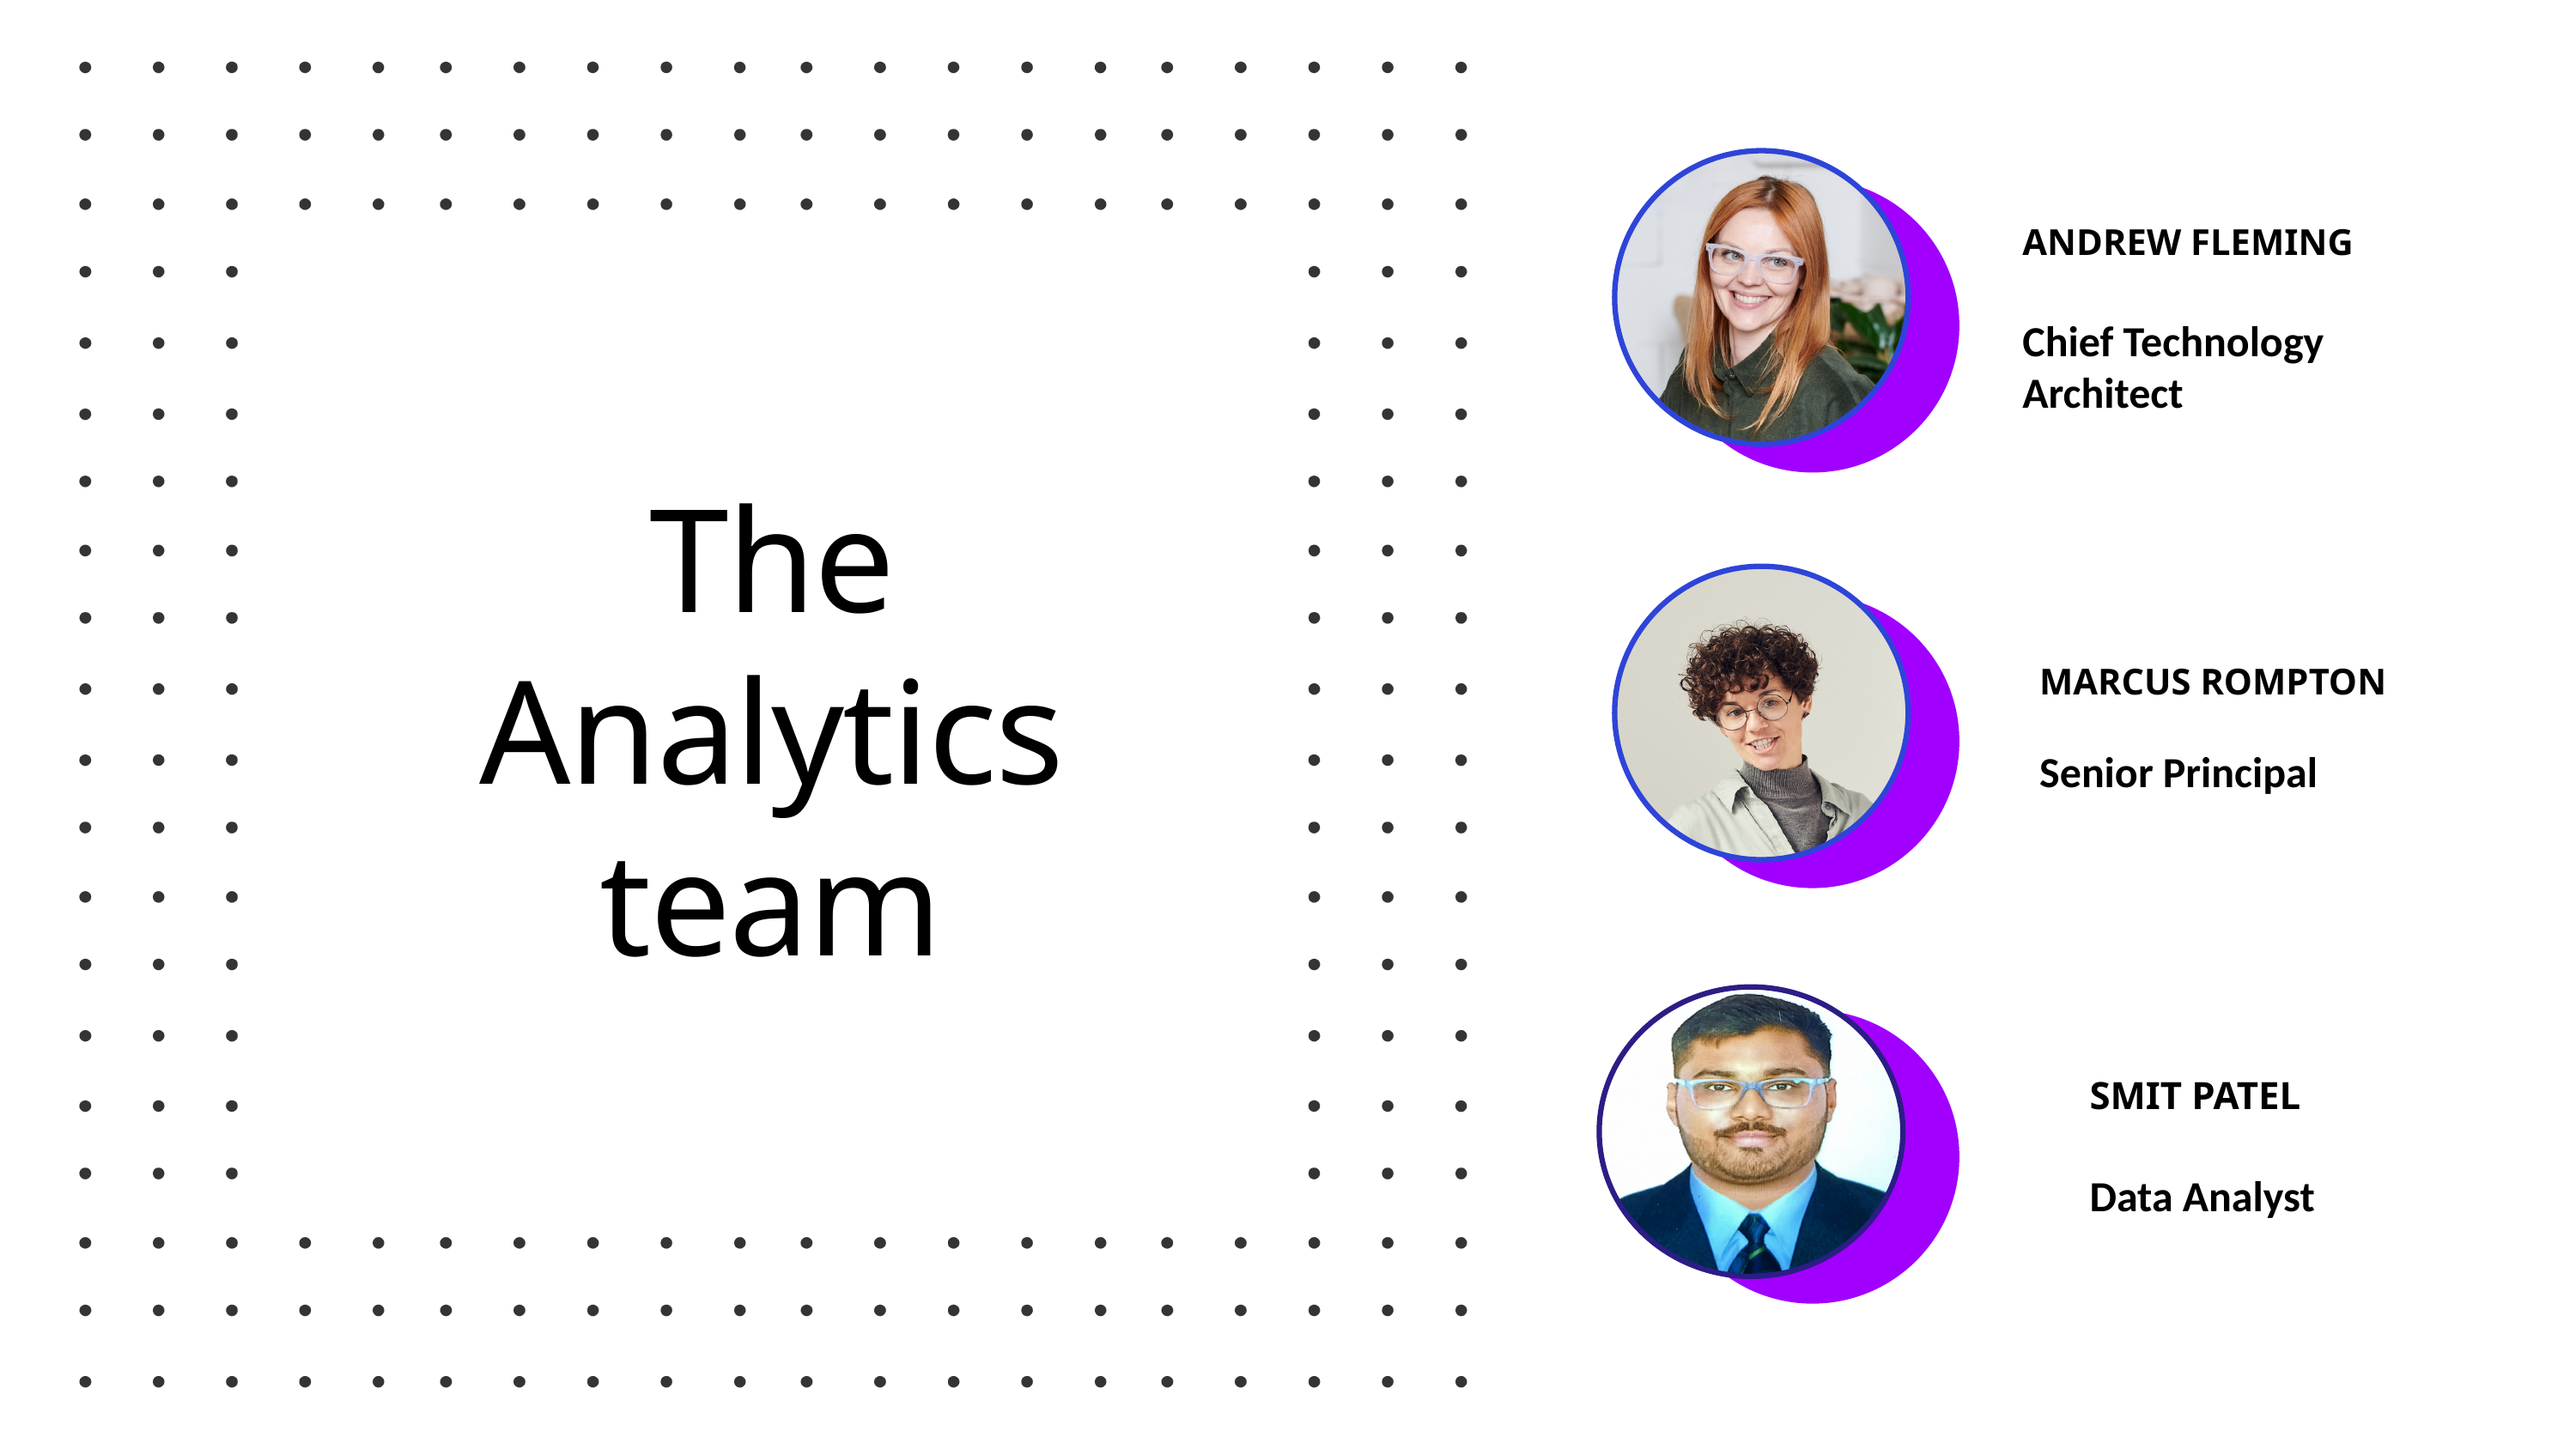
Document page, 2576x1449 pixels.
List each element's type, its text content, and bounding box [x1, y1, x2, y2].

text_box [1597, 1011, 1662, 1251]
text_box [1607, 144, 1916, 451]
text_box MARCUS ROMPTON Senior Principal [2026, 652, 2476, 855]
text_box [1665, 1009, 1960, 1304]
text_box SMIT PATEL Data Analyst [2076, 1065, 2448, 1278]
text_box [1665, 179, 1960, 473]
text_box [1665, 594, 1960, 888]
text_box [70, 57, 1472, 1392]
text_box [1668, 985, 1835, 1009]
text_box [1607, 563, 1916, 863]
text_box ANDREW FLEMING Chief Technology Architect [2009, 213, 2461, 475]
